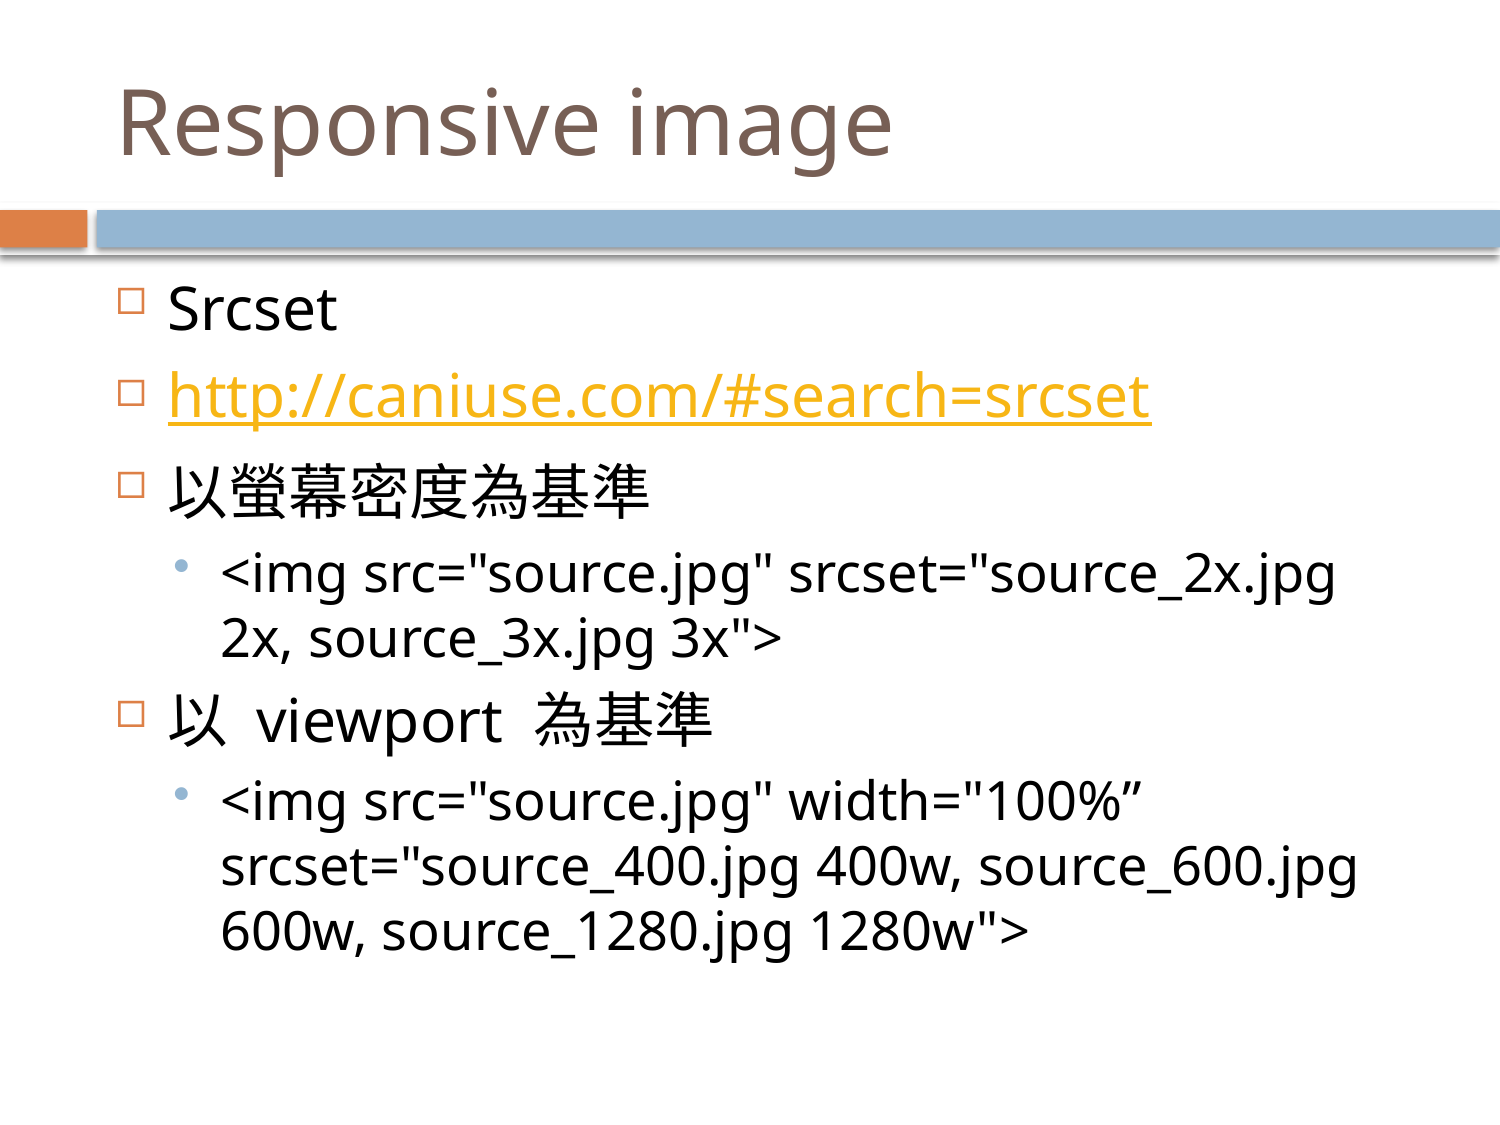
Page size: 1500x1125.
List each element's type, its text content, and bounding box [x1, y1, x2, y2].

list Srcset http://caniuse.com/#search=srcset 以螢幕密度為基準 <img src="source.jpg" srcset="source_2x.jpg 2x, source_3x.jpg 3x"> 以 viewport 為基準 <img src="source.jpg" width="100%” srcset="source_400.jpg 400w, source_600.jpg 600w, source_1280.jpg 1280w"> [100, 262, 1438, 1000]
title Responsive image [100, 37, 1438, 200]
